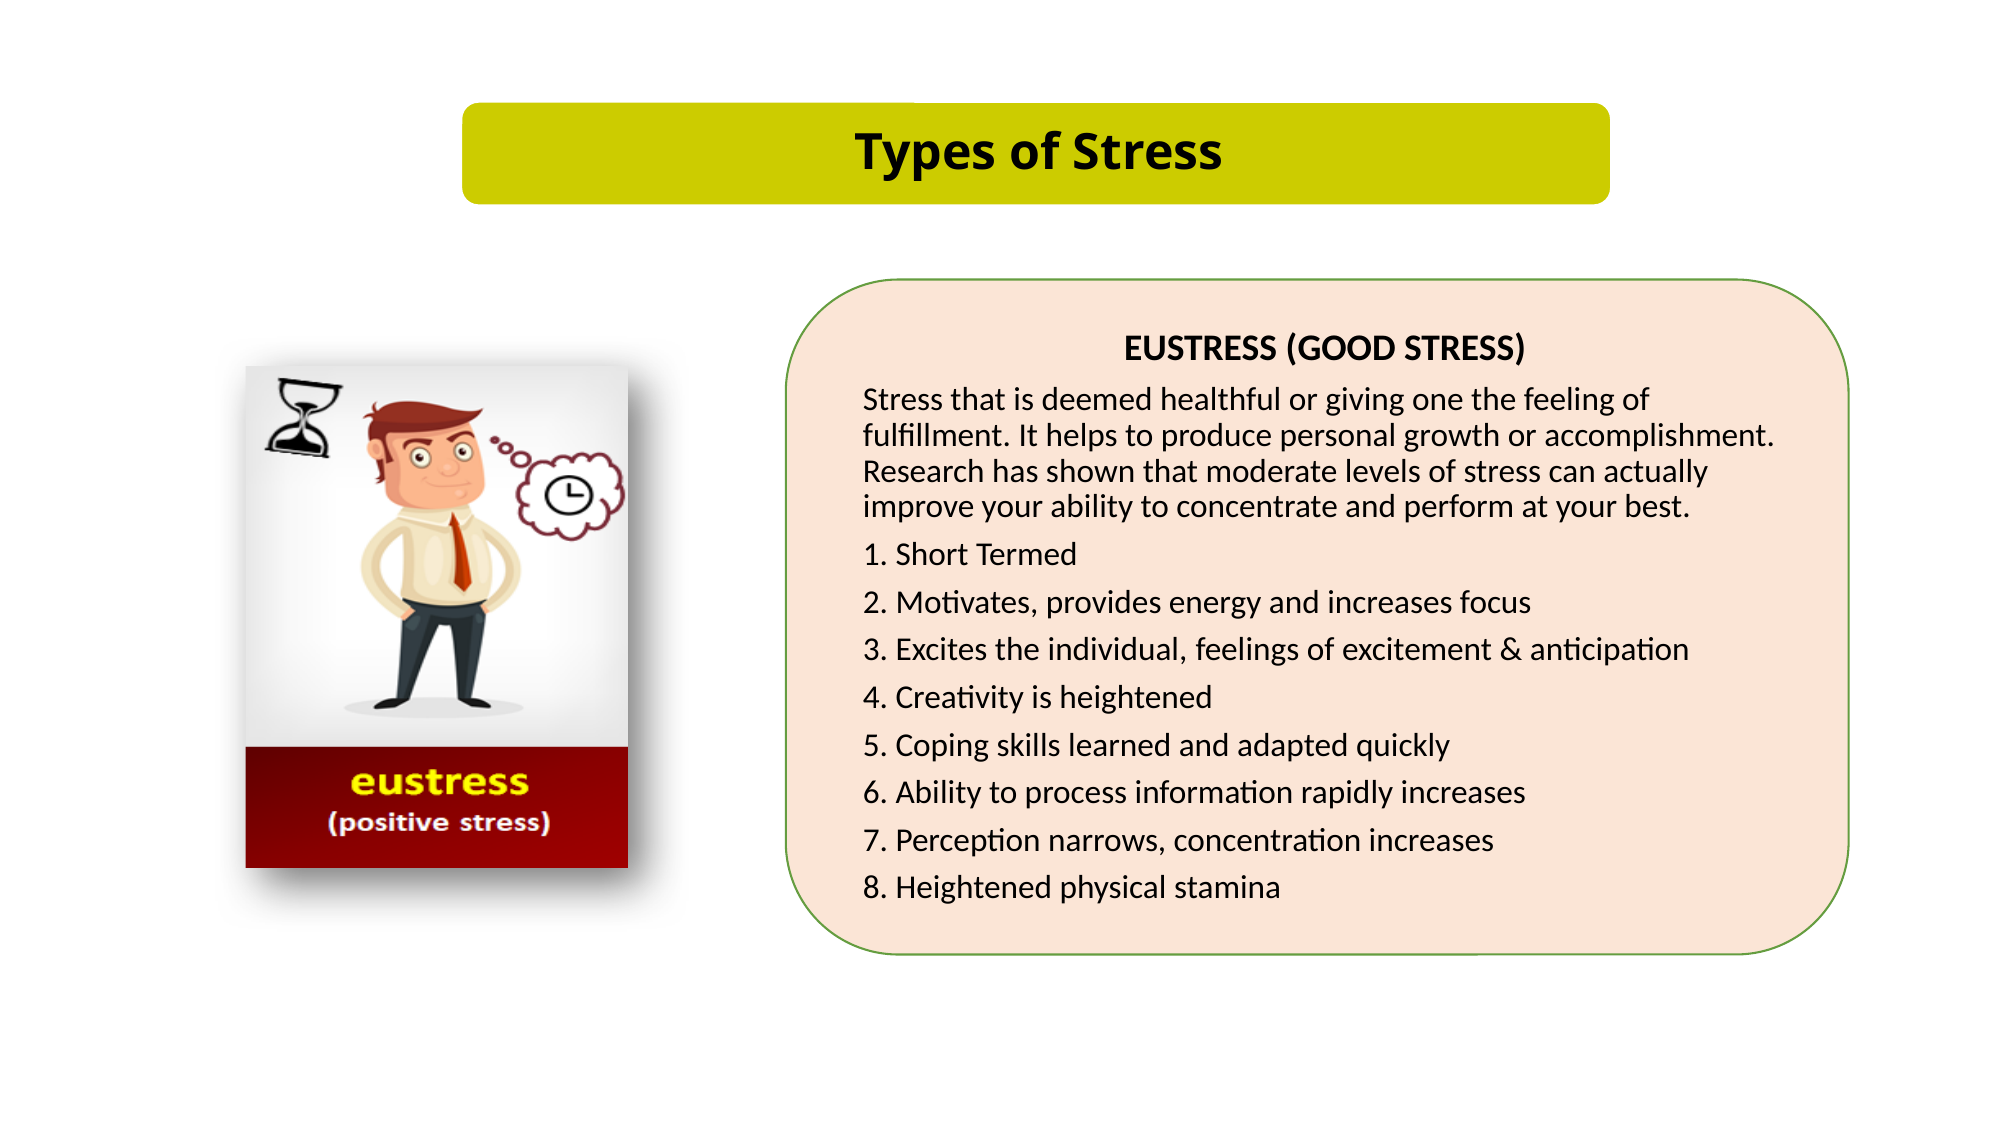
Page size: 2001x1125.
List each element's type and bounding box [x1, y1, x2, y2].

list [785, 253, 1849, 981]
text_box [461, 100, 1612, 207]
picture [245, 366, 628, 868]
